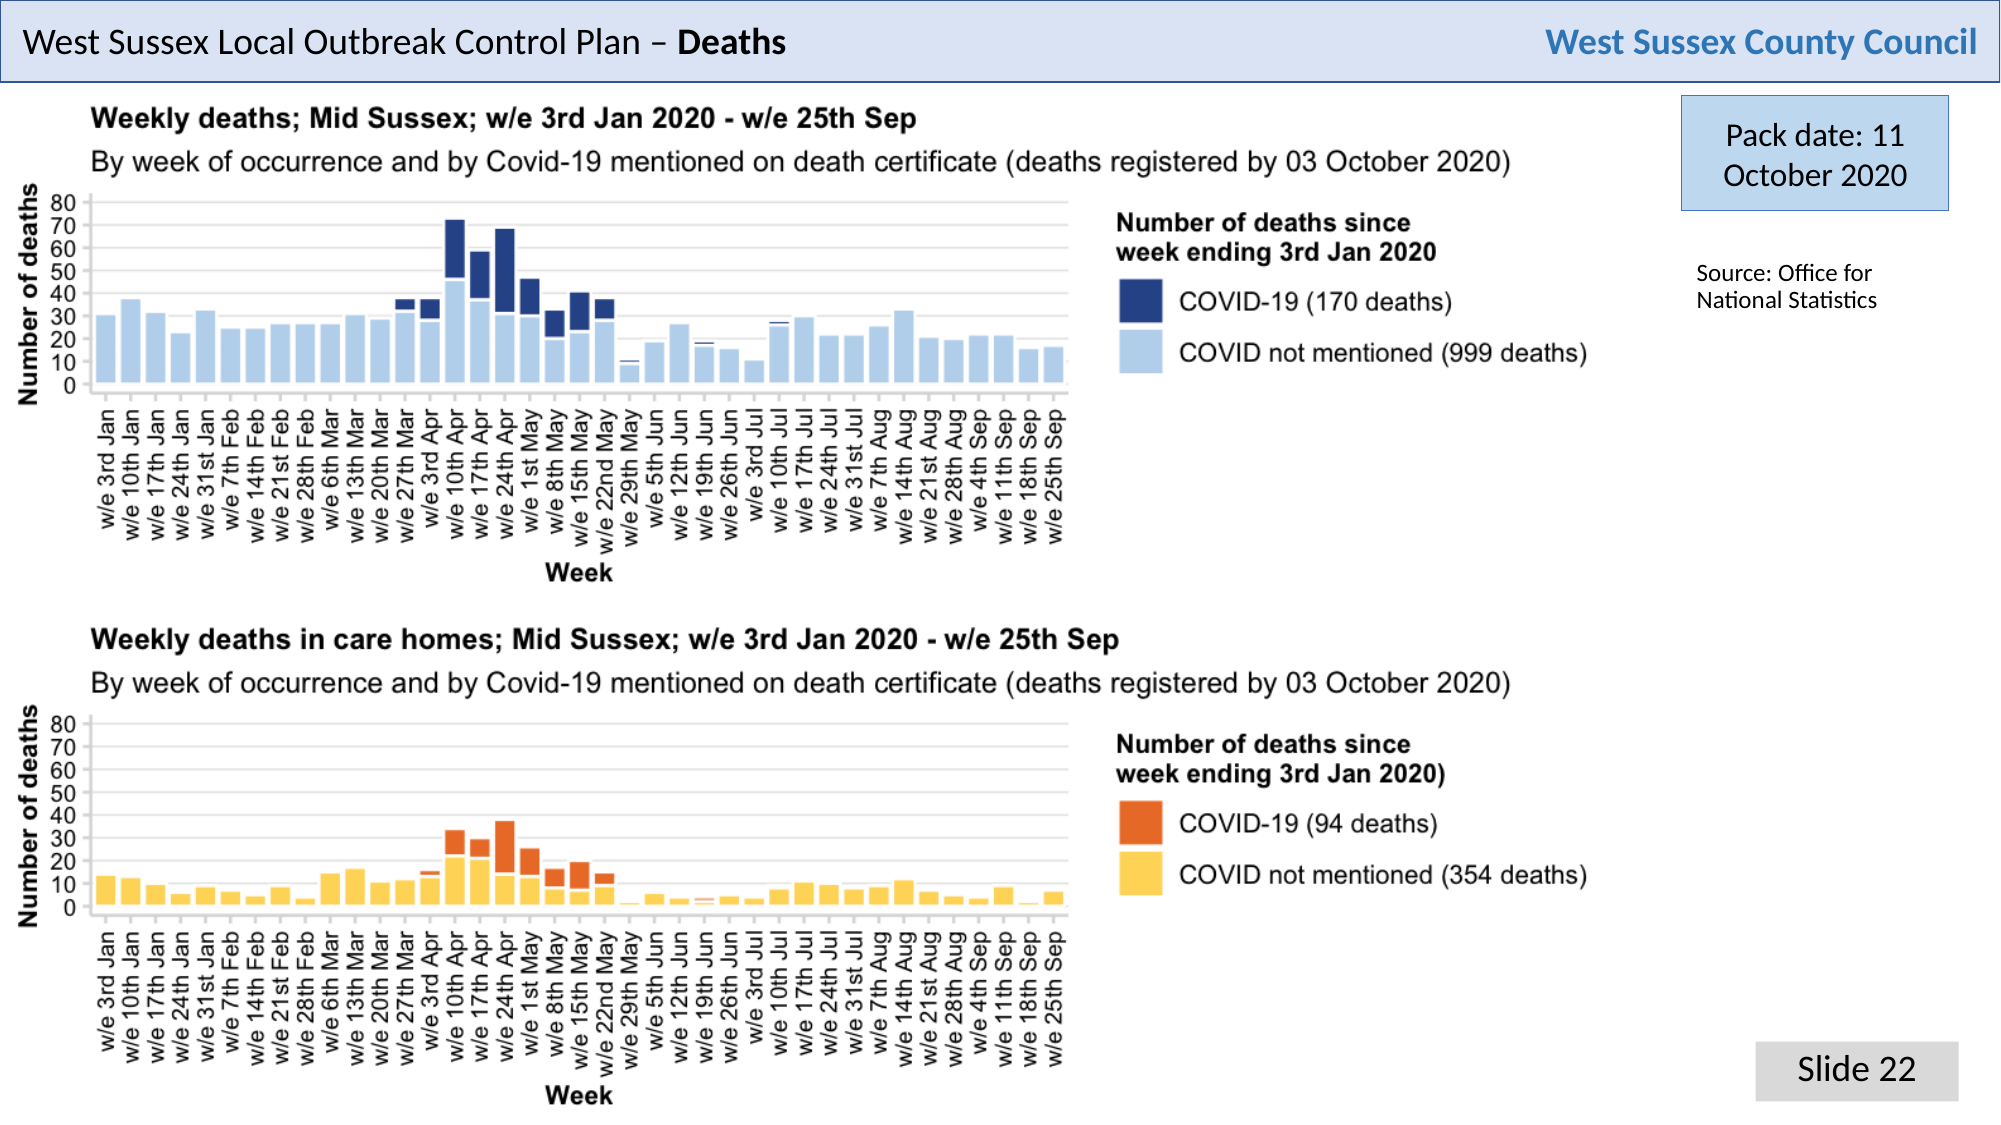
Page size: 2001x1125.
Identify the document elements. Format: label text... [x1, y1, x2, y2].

list Source: Office for National Statistics [1681, 252, 1959, 289]
picture [3, 612, 1619, 1125]
picture [3, 91, 1619, 602]
list Slide 22 [1755, 1041, 1959, 1102]
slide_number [1681, 95, 1949, 211]
